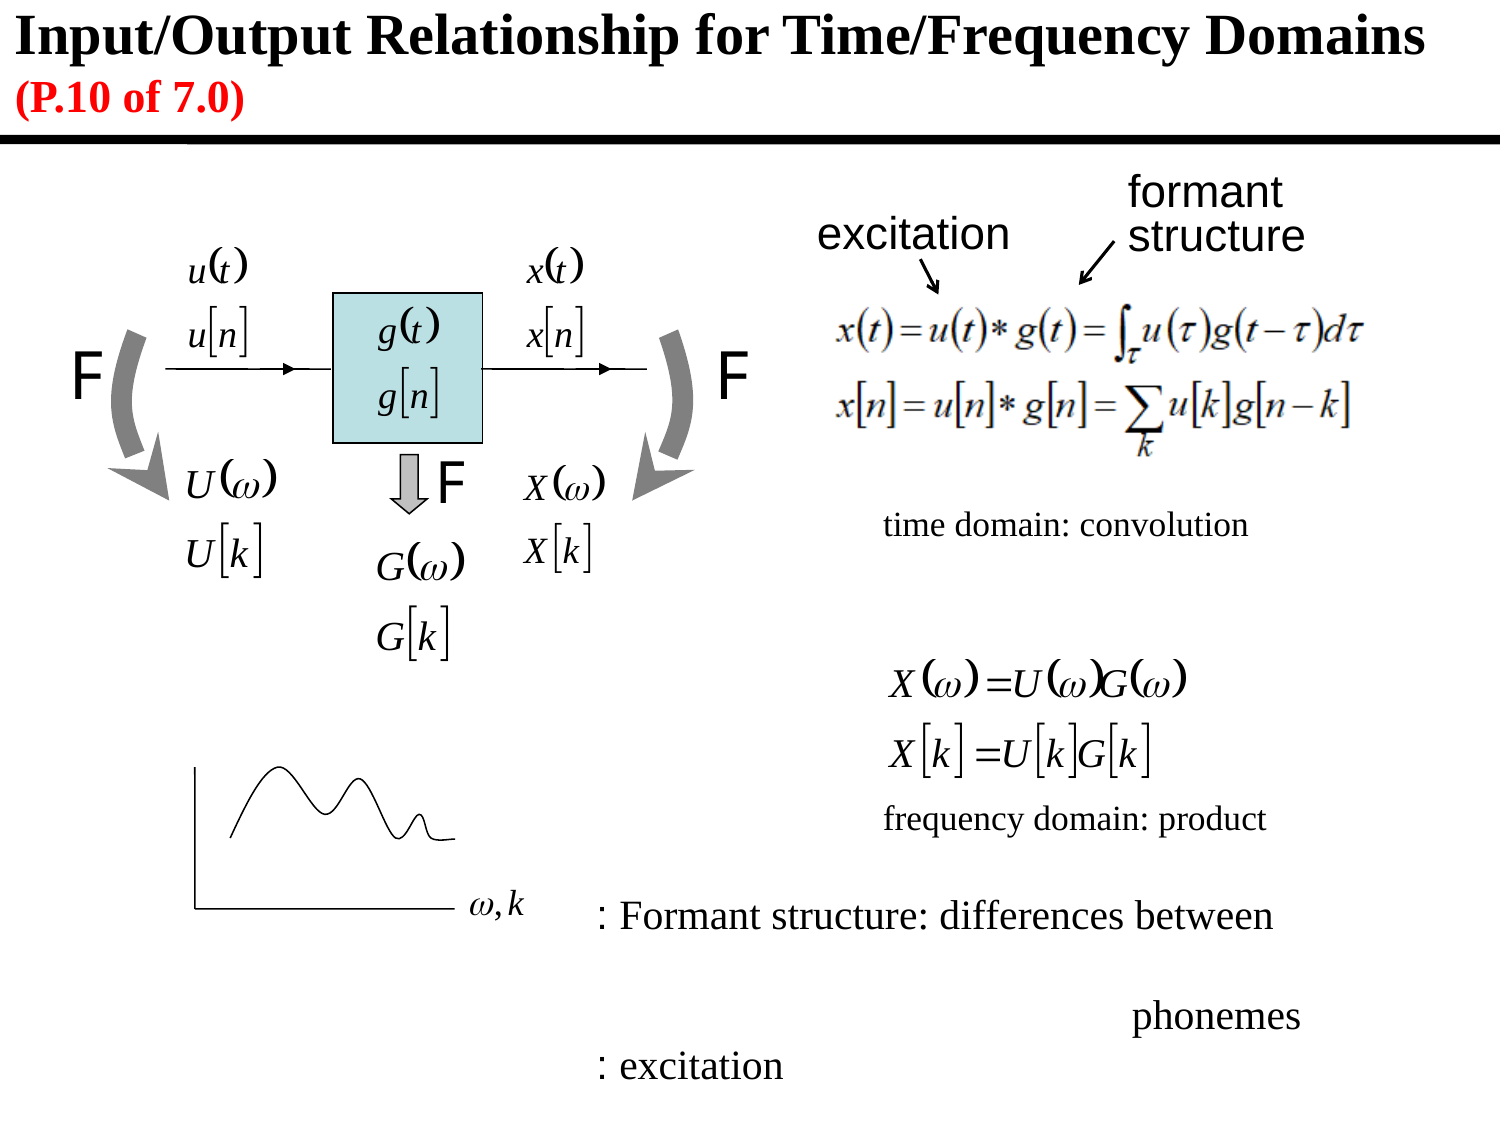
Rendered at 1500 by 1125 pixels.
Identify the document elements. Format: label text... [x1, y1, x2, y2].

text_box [370, 541, 467, 666]
text_box frequency domain: product [868, 787, 1282, 845]
text_box [123, 333, 242, 501]
text_box F [420, 437, 481, 523]
text_box [481, 362, 612, 376]
text_box [563, 333, 681, 501]
text_box F [54, 325, 119, 421]
text_box F [699, 325, 774, 421]
text_box [165, 362, 296, 376]
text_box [1078, 164, 1374, 286]
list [879, 659, 1191, 783]
text_box [332, 292, 483, 443]
text_box Input/Output Relationship for Time/Frequency Domains (P.10 of 7.0) [0, 0, 1500, 129]
text_box time domain: convolution [868, 493, 1265, 551]
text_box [182, 247, 254, 362]
text_box [391, 454, 420, 514]
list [463, 881, 534, 931]
text_box [230, 767, 456, 841]
picture [833, 298, 1375, 466]
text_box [801, 195, 1034, 295]
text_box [370, 305, 444, 427]
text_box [181, 459, 278, 583]
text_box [518, 247, 590, 362]
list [515, 465, 609, 578]
